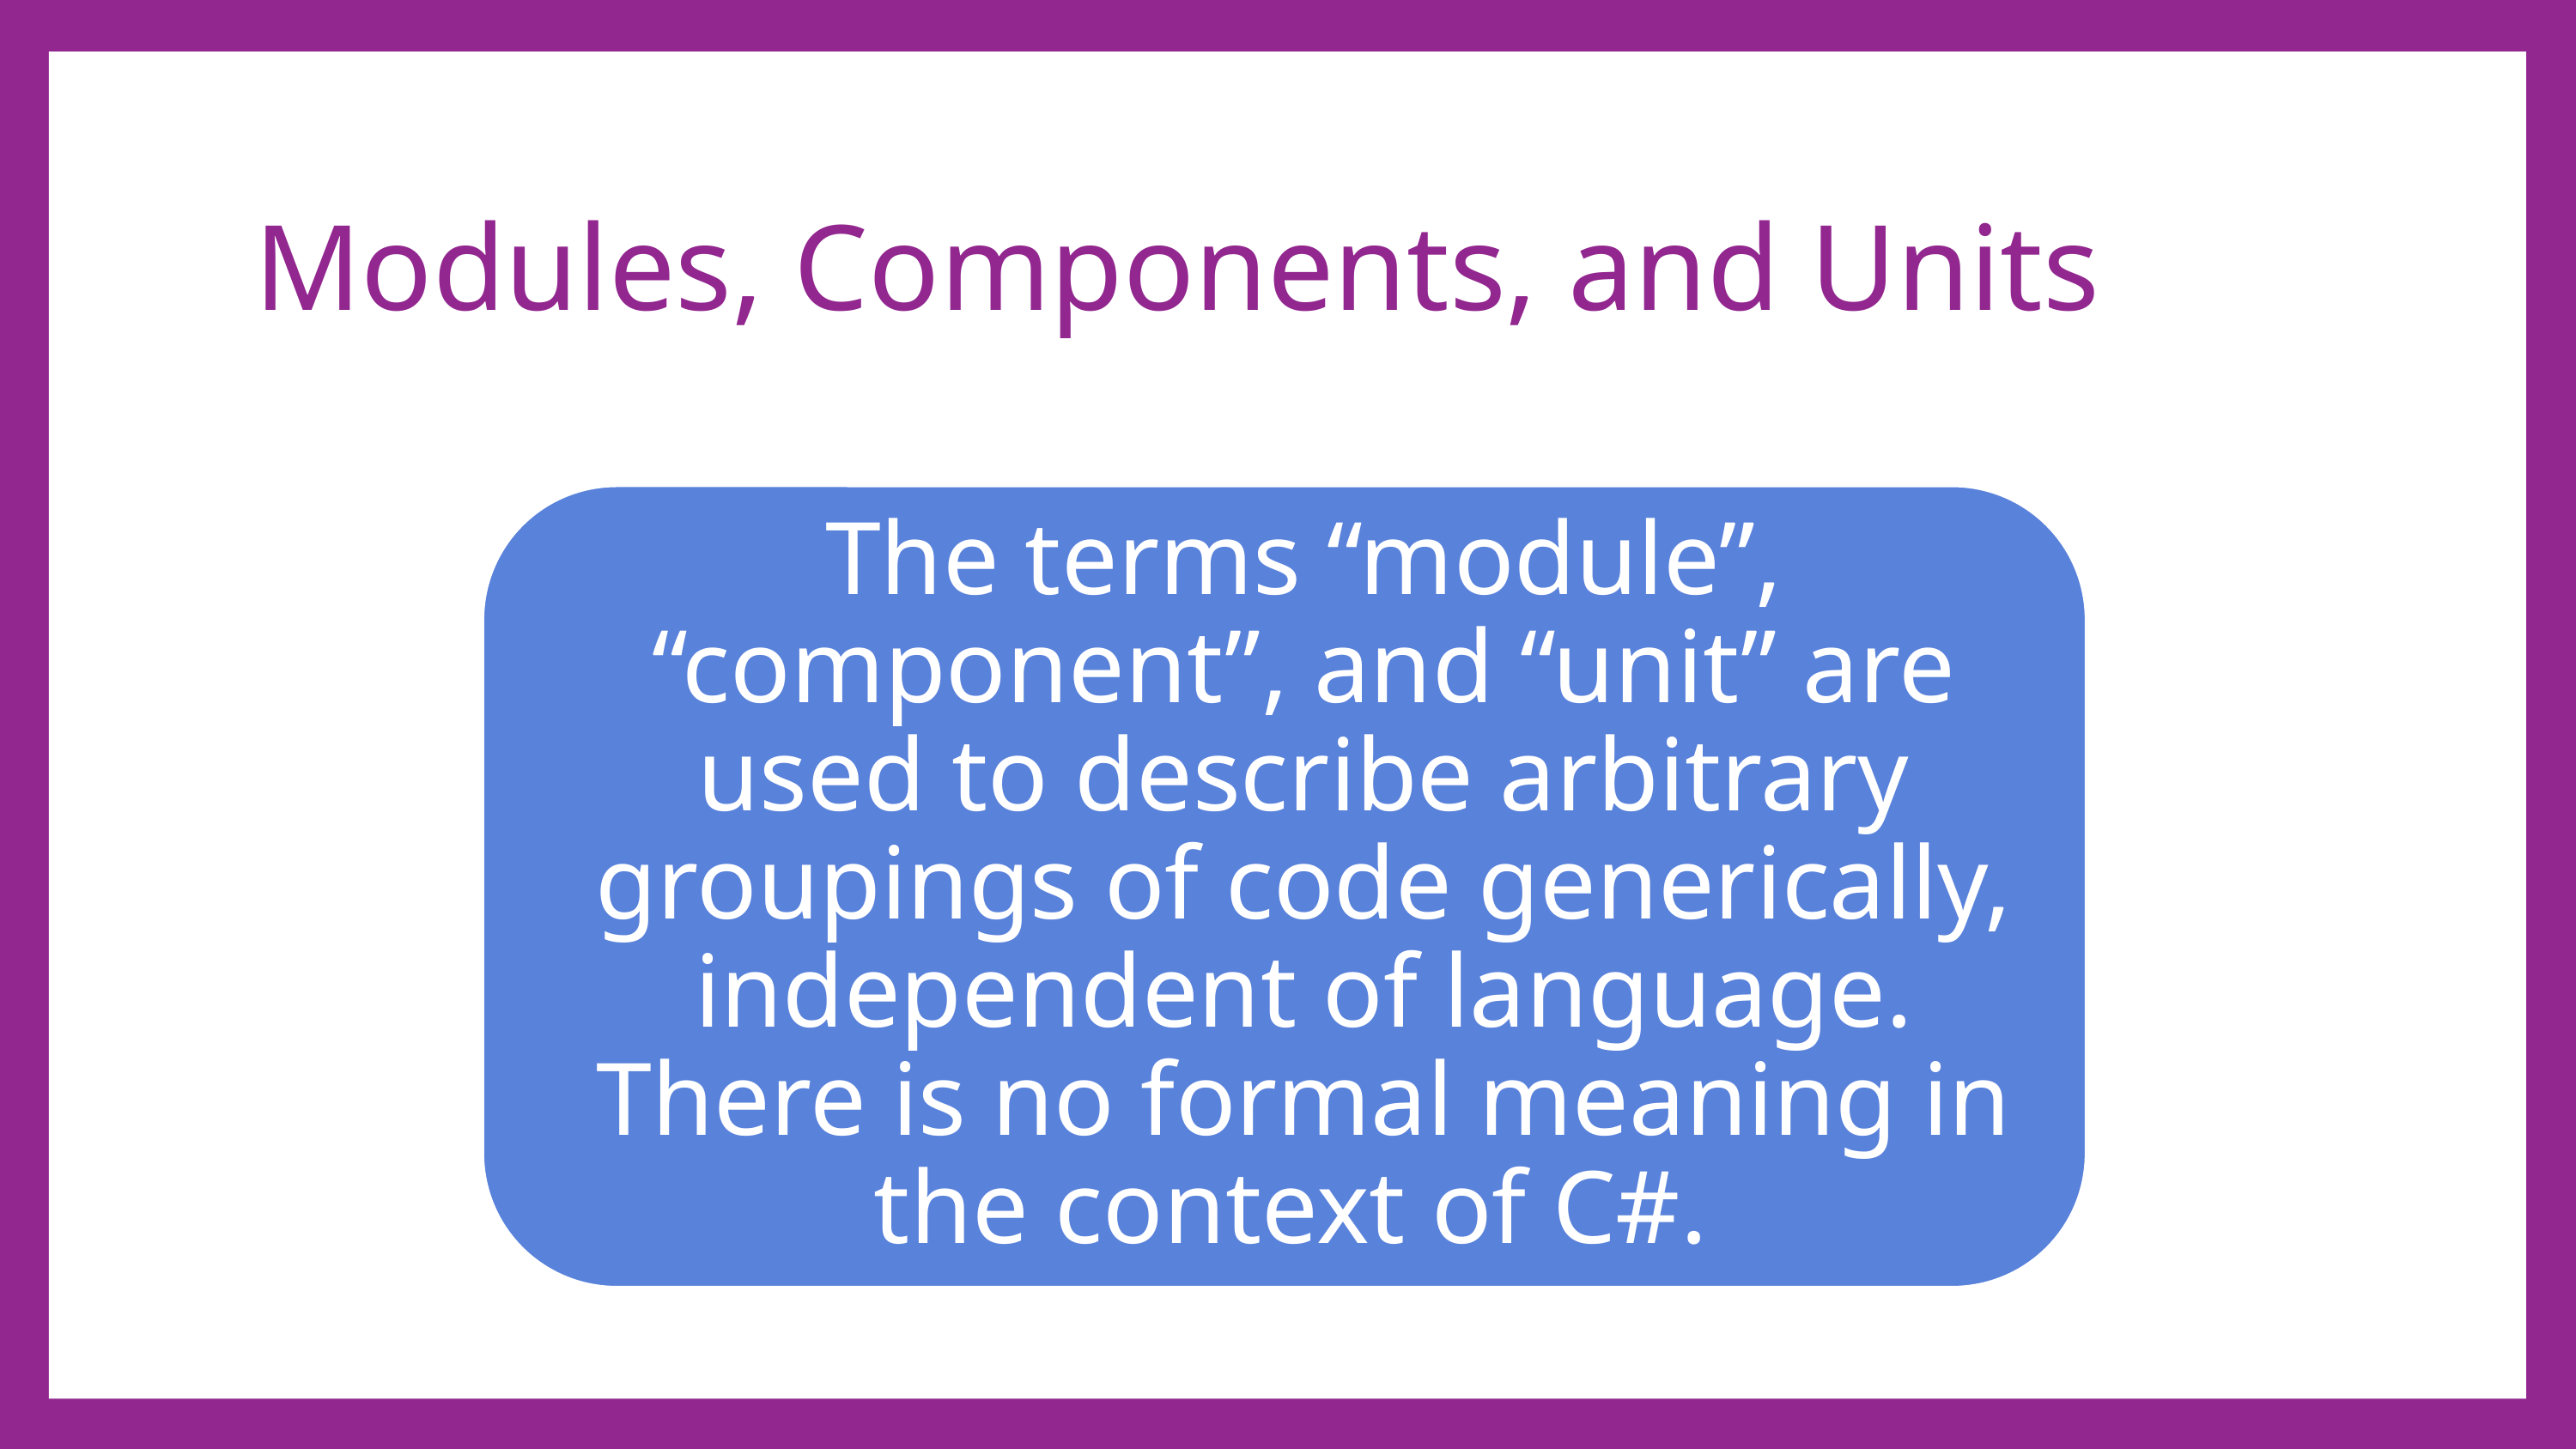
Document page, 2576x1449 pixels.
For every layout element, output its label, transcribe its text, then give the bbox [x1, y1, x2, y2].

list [240, 485, 2328, 1288]
title Modules, Components, and Units [241, 129, 2329, 415]
